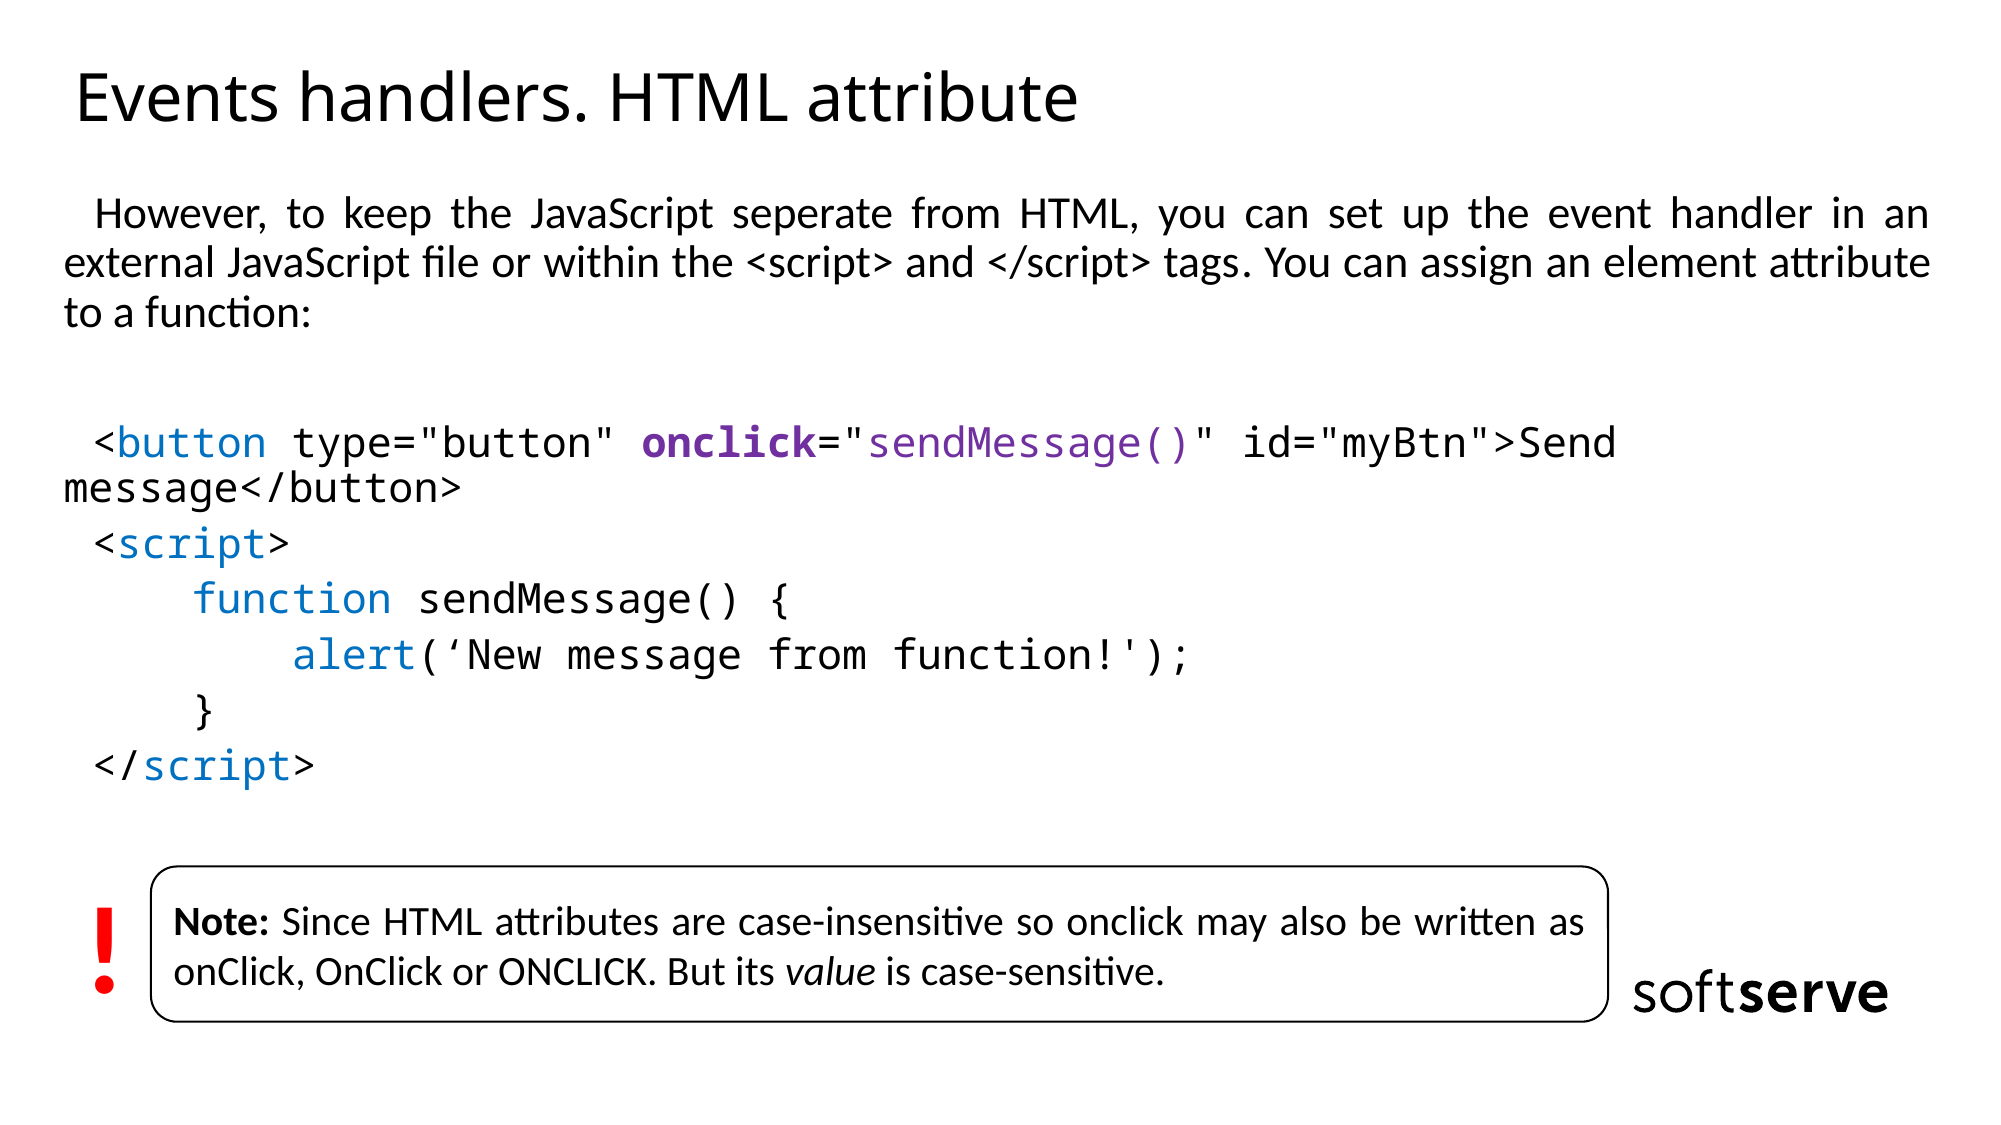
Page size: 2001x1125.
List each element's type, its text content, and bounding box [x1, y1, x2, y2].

text_box ! [58, 860, 151, 1026]
list However, to keep the JavaScript seperate from HTML, you can set up the event handler in an external JavaScript file or within the <script> and </script> tags. You can assign an element attribute to a function: <button type="button" onclick="sendMessage()" id="myBtn">Send message</button> <script> function sendMessage() { alert(‘New message from function!'); } </script> [48, 181, 1947, 1106]
text_box Note: Since HTML attributes are case-insensitive so onclick may also be written as onClick, OnClick or ONCLICK. But its value is case-sensitive. [151, 865, 1610, 1023]
title Events handlers. HTML attribute [59, 56, 1957, 143]
